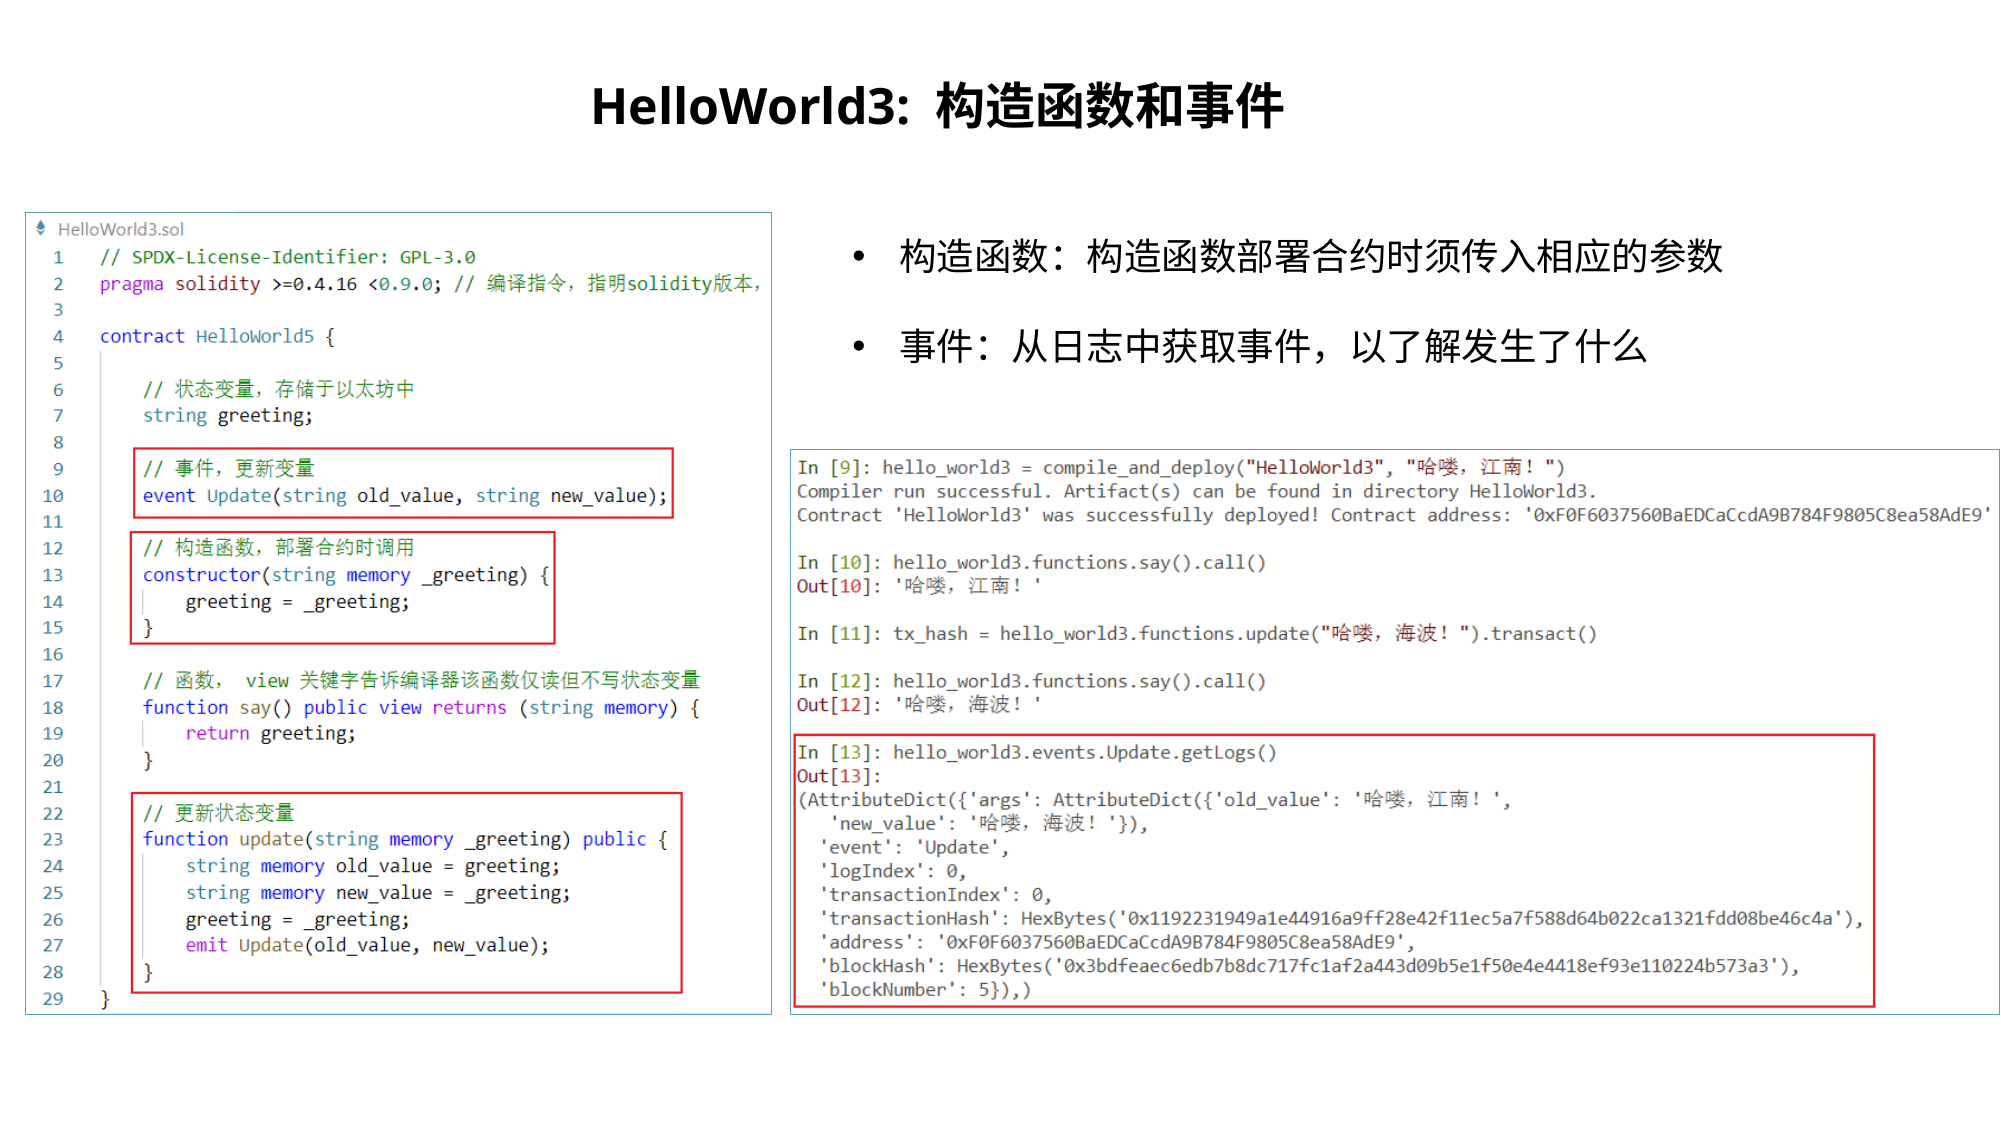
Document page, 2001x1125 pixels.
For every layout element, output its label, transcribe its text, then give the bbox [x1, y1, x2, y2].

text_box 构造函数：构造函数部署合约时须传入相应的参数 事件：从日志中获取事件，以了解发生了什么 [837, 226, 1740, 376]
picture [790, 449, 2000, 1015]
picture [25, 211, 772, 1015]
text_box HelloWorld3: 构造函数和事件 [576, 67, 1301, 142]
